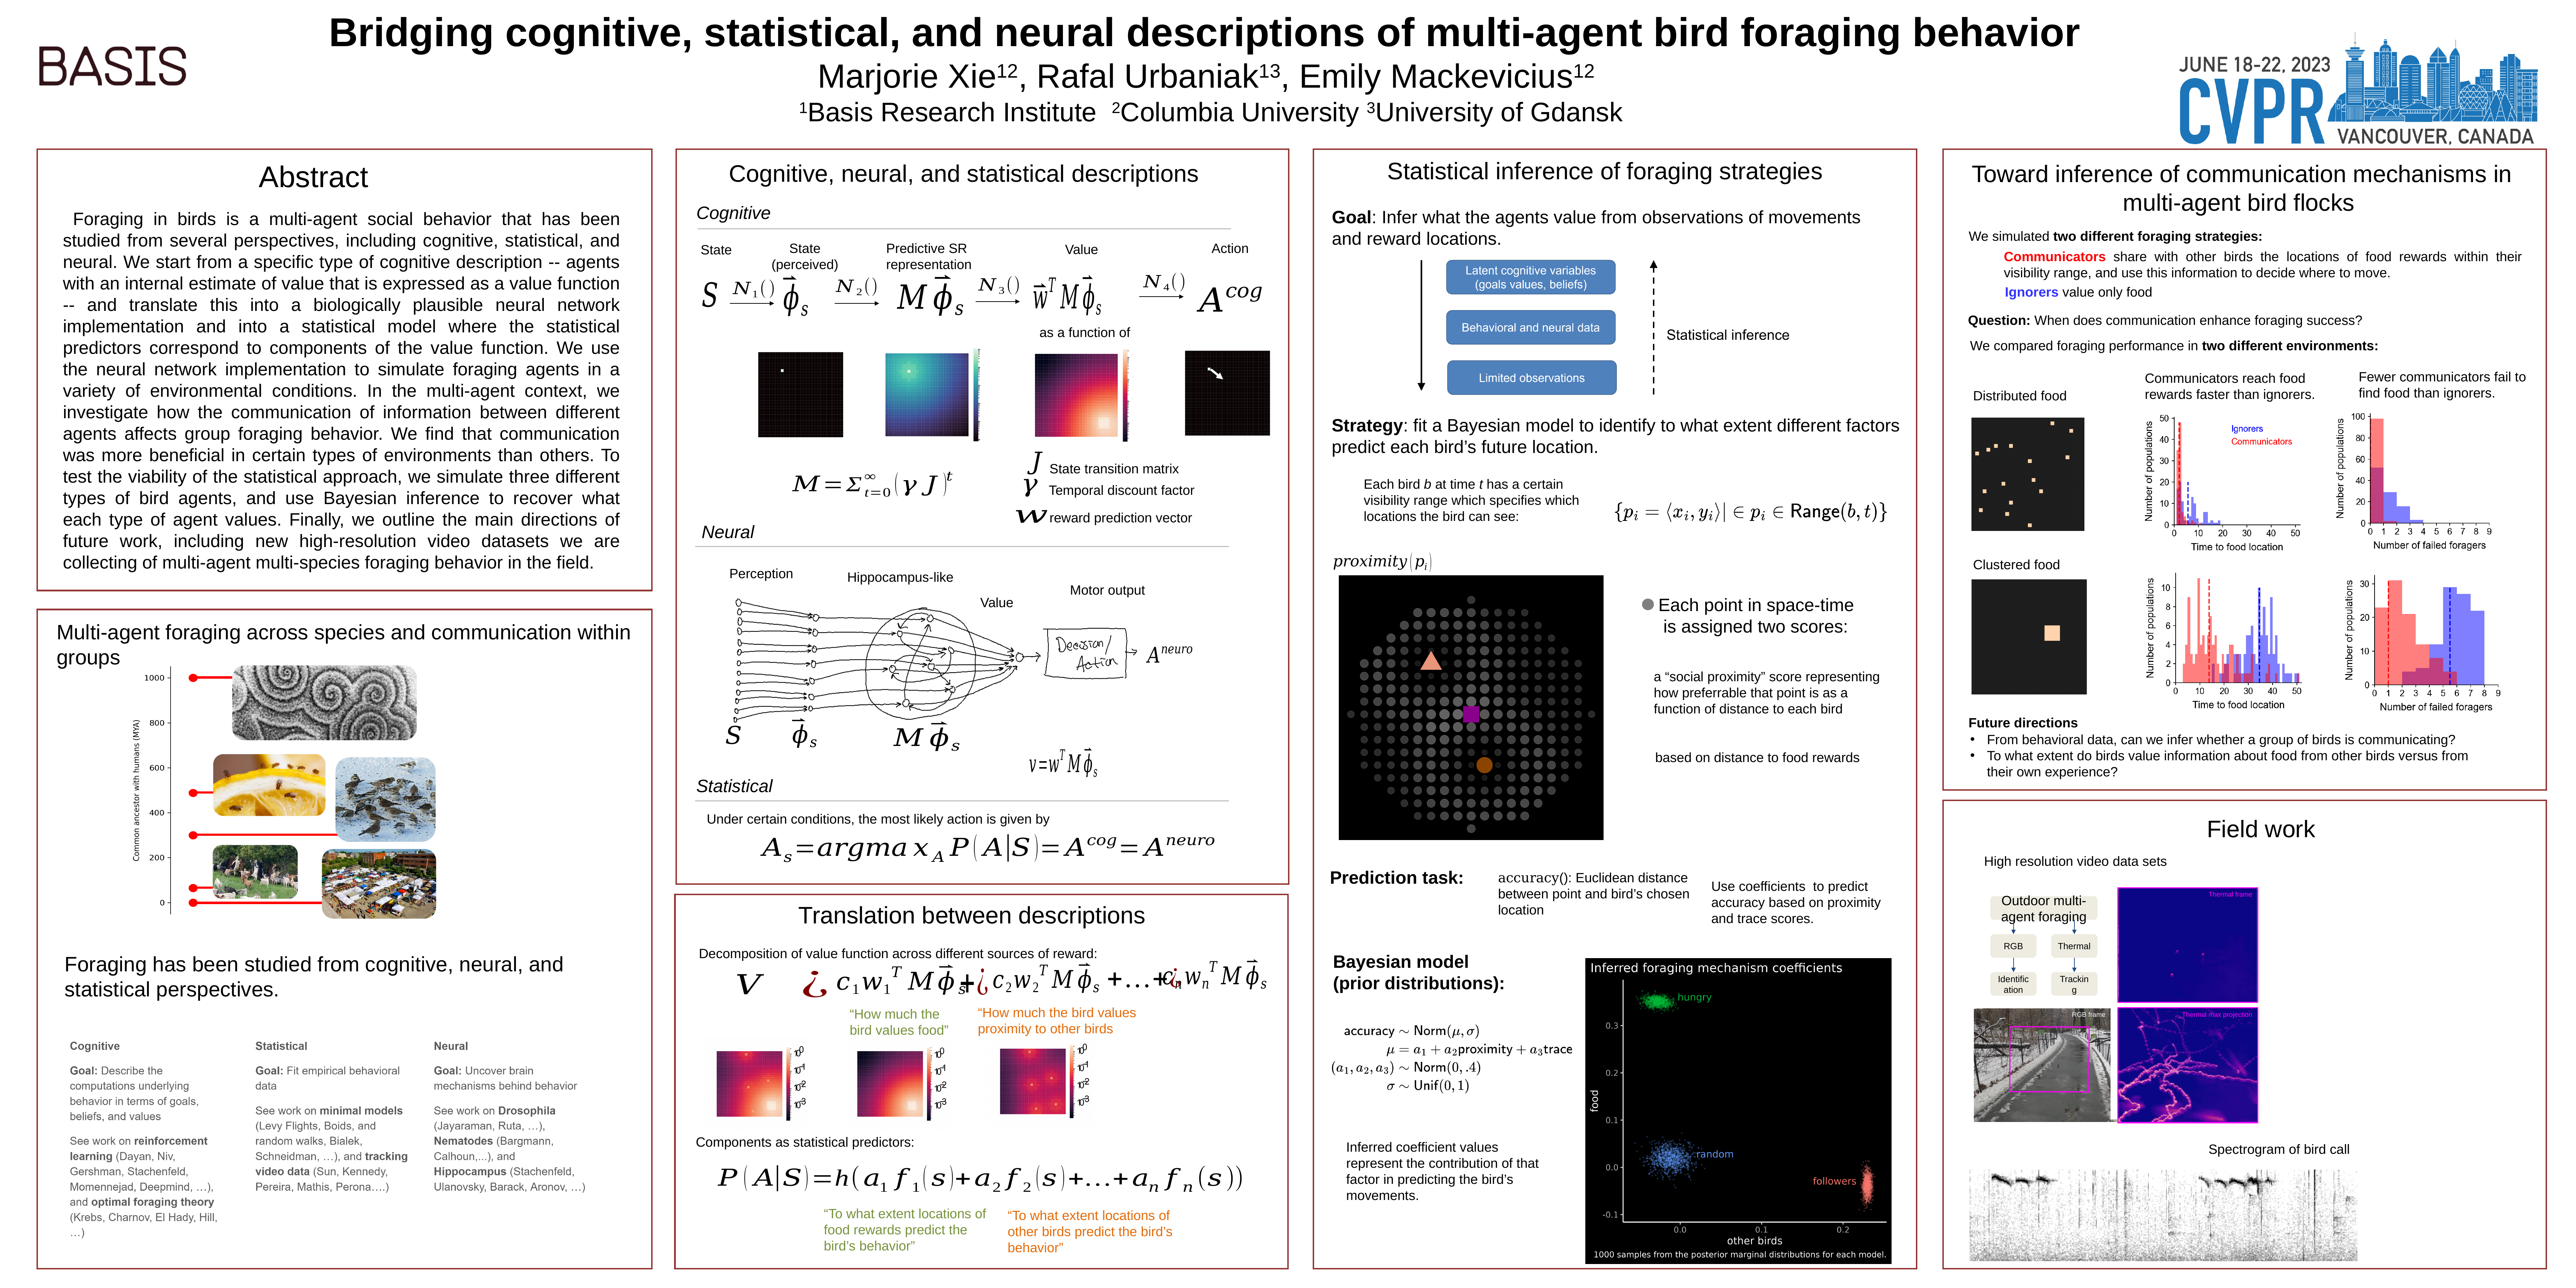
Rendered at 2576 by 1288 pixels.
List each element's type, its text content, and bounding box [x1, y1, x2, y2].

text_box From behavioral data, can we infer whether a group of birds is communicating? To what extent do birds value information about food from other birds versus from their own experience? [1965, 728, 2483, 782]
text_box Communicators reach food rewards faster than ignorers. [2140, 367, 2340, 405]
picture [1413, 252, 1807, 399]
text_box Communicators share with other birds the locations of food rewards within their visibility range, and use this information to decide where to move. [1999, 245, 2528, 283]
picture [1968, 414, 2088, 535]
picture [47, 1028, 598, 1242]
text_box Spectrogram of bird call [2203, 1138, 2356, 1160]
text_box [1313, 148, 1917, 1269]
text_box Temporal discount factor [1043, 479, 1233, 501]
text_box Prediction task: [1324, 863, 1482, 891]
text_box Fewer communicators fail to find food than ignorers. [2353, 365, 2545, 403]
picture [39, 46, 187, 87]
text_box Under certain conditions, the most likely action is given by [701, 808, 1055, 829]
text_box Predictive SR representation [881, 237, 982, 275]
picture [1613, 502, 1889, 522]
picture [868, 334, 984, 455]
text_box We simulated two different foraging strategies: [1963, 225, 2274, 247]
text_box Statistical inference of foraging strategies [1382, 153, 1837, 187]
text_box Components as statistical predictors: [690, 1131, 924, 1152]
text_box [675, 148, 1289, 885]
text_box State (perceived) [766, 237, 844, 275]
text_box High resolution video data sets [1979, 850, 2176, 872]
text_box reward prediction vector [1044, 506, 1233, 528]
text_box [1961, 886, 2258, 1135]
picture [844, 1035, 950, 1131]
text_box Toward inference of communication mechanisms in multi-agent bird flocks [1937, 156, 1942, 219]
text_box Future directions [1963, 711, 2084, 733]
text_box [1642, 599, 1654, 610]
text_box Neural [696, 518, 760, 545]
text_box Strategy: fit a Bayesian model to identify to what extent different factors predict each bird’s future location. [1326, 411, 1908, 459]
text_box “How much the bird values proximity to other birds [972, 1001, 1147, 1039]
text_box Goal: Infer what the agents value from observations of movements and reward locations. [1327, 203, 1869, 251]
text_box Decomposition of value function across different sources of reward: [693, 942, 1103, 964]
picture [738, 339, 860, 449]
text_box State transition matrix [1044, 457, 1215, 479]
picture [127, 661, 221, 919]
text_box [36, 609, 653, 1269]
text_box Bridging cognitive, statistical, and neural descriptions of multi-agent bird foraging behavior Marjorie Xie12, Rafal Urbaniak13, Emily Mackevicius12 1Basis Research Institute 2Columbia University 3University of Gdansk [199, 5, 2223, 127]
picture [1585, 958, 1892, 1264]
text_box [192, 665, 436, 919]
text_box Abstract [254, 155, 382, 196]
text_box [1211, 369, 1223, 380]
text_box Cognitive [691, 199, 776, 226]
text_box [1942, 800, 2547, 1269]
text_box State [695, 238, 737, 260]
picture [2134, 404, 2313, 721]
picture [703, 1035, 809, 1131]
picture [1165, 337, 1288, 448]
text_box Ignorers value only food [2000, 280, 2195, 302]
text_box Foraging has been studied from cognitive, neural, and statistical perspectives. [59, 948, 642, 1004]
picture [1330, 1024, 1573, 1094]
picture [1968, 575, 2090, 698]
text_box [1942, 148, 2547, 791]
picture [1339, 575, 1604, 840]
text_box “How much the bird values food” [844, 1002, 968, 1040]
text_box [36, 148, 653, 591]
text_box Bayesian model (prior distributions): [1328, 947, 1516, 996]
text_box Inferred coefficient values represent the contribution of that factor in predicting the bird’s movements. [1341, 1136, 1559, 1206]
text_box [674, 894, 1289, 1269]
picture [2179, 32, 2538, 145]
text_box “To what extent locations of other birds predict the bird’s behavior” [1002, 1204, 1189, 1258]
text_box Action [1206, 237, 1254, 259]
text_box “To what extent locations of food rewards predict the bird’s behavior” [819, 1202, 1008, 1256]
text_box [713, 579, 1140, 724]
text_box Each bird b at time t has a certain visibility range which specifies which locations the bird can see: [1358, 473, 1604, 527]
picture [2325, 402, 2502, 562]
text_box Distributed food [1968, 385, 2078, 406]
text_box Foraging in birds is a multi-agent social behavior that has been studied from several perspectives, including cognitive, statistical, and neural. We start from a specific type of cognitive description -- agents with an internal estimate of value that is expressed as a value function -- and translate this into a biologically plausible neural network implementation and into a statistical model where the statistical predictors correspond to components of the value function. We use the neural network implementation to simulate foraging agents in a variety of environmental conditions. In the multi-agent context, we investigate how the communication of information between different agents affects group foraging behavior. We find that communication was more beneficial in certain types of environments than others. To test the viability of the statistical approach, we simulate three different types of bird agents, and use Bayesian inference to recover what each type of agent values. Finally, we outline the main directions of future work, including new high-resolution video datasets we are collecting of multi-agent multi-species foraging behavior in the field. [58, 205, 626, 575]
picture [2334, 564, 2511, 723]
text_box Question: When does communication enhance foraging success? [1962, 309, 2454, 331]
picture [1969, 1170, 2358, 1262]
picture [986, 1033, 1093, 1129]
text_box Value [1060, 238, 1104, 260]
text_box We compared foraging performance in two different environments: [1965, 334, 2438, 356]
picture [999, 338, 1133, 458]
text_box Clustered food [1968, 553, 2079, 575]
text_box Statistical [691, 772, 778, 799]
